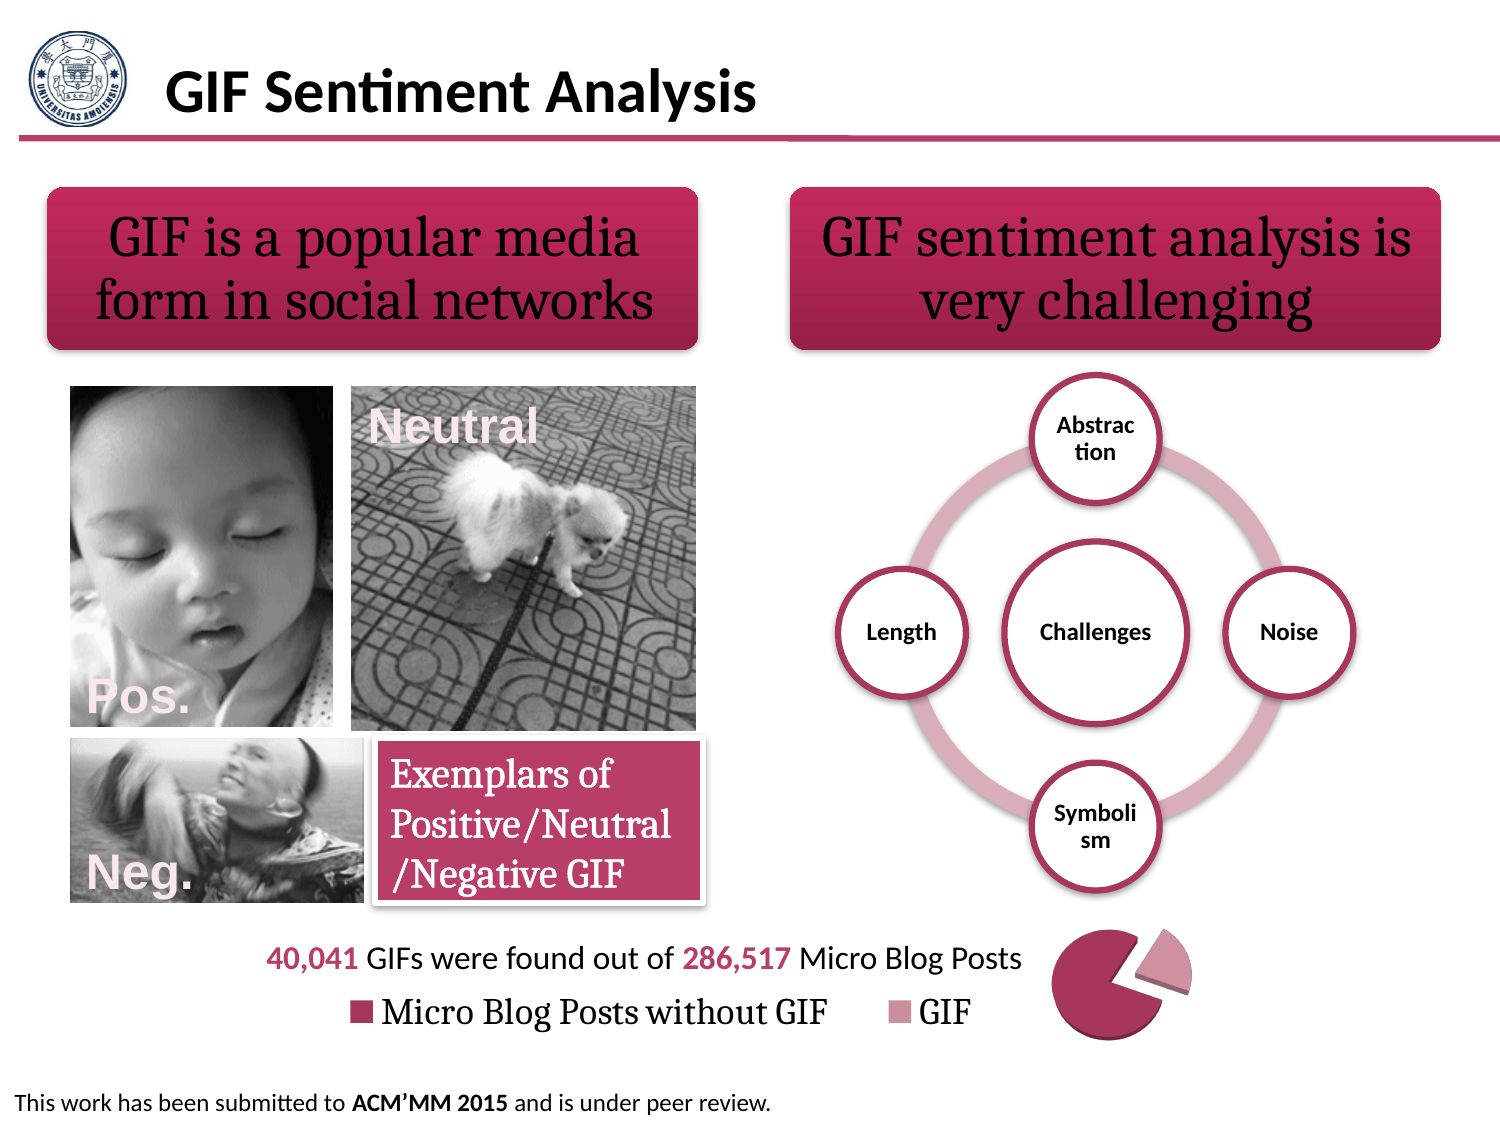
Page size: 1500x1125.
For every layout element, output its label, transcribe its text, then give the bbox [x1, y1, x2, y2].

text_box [761, 374, 1430, 478]
title GIF Sentiment Analysis [149, 37, 1426, 138]
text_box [70, 386, 704, 908]
picture [19, 31, 136, 127]
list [46, 174, 1442, 479]
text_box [0, 480, 1442, 1055]
text_box This work has been submitted to ACM’MM 2015 and is under peer review. [0, 1079, 787, 1125]
